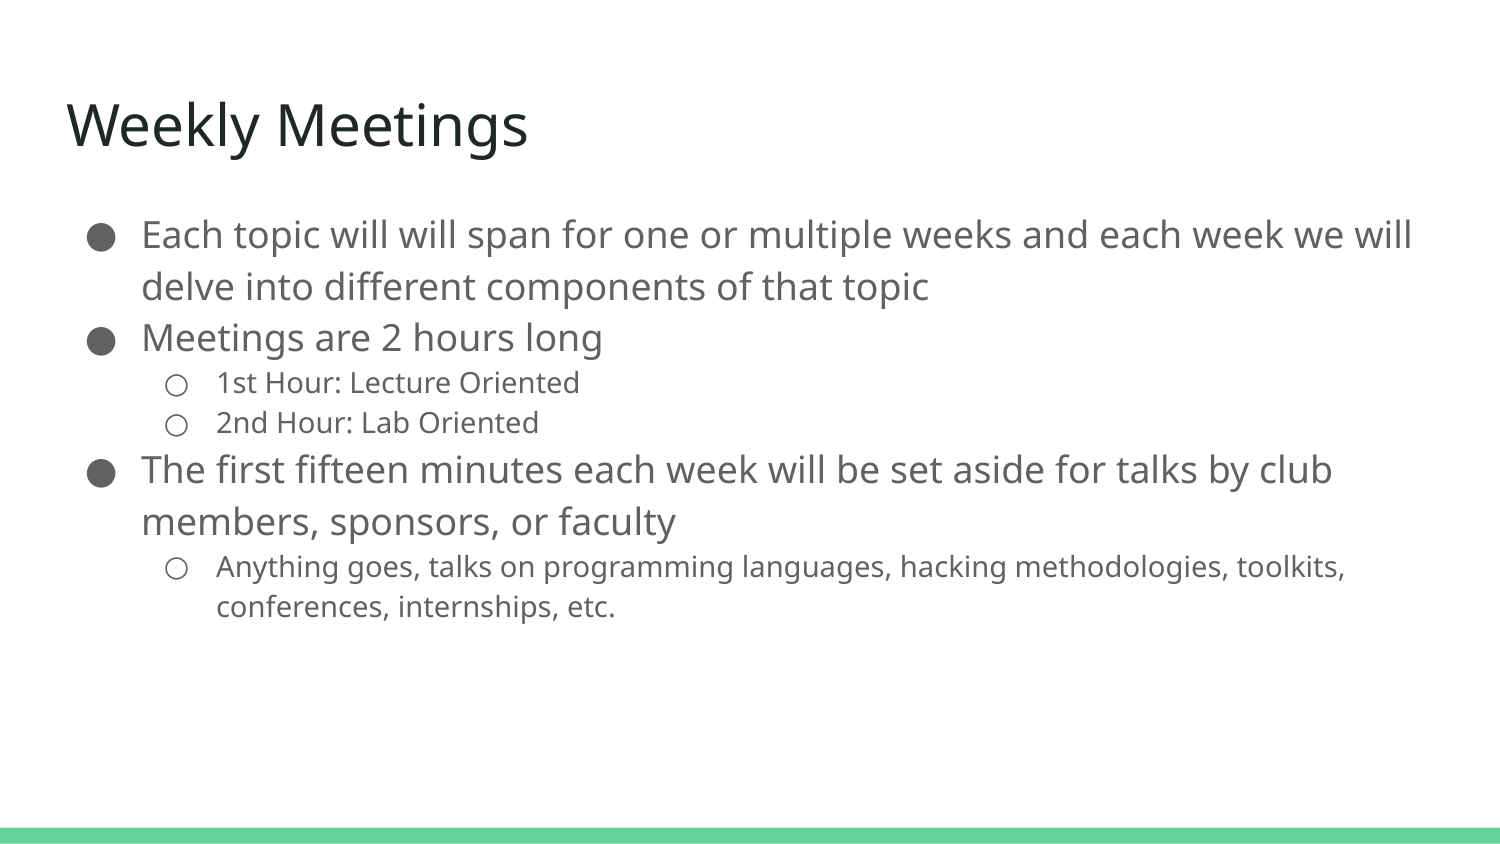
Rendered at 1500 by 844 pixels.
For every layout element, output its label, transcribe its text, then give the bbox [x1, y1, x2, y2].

list Each topic will will span for one or multiple weeks and each week we will delve into different components of that topic Meetings are 2 hours long 1st Hour: Lecture Oriented 2nd Hour: Lab Oriented The first fifteen minutes each week will be set aside for talks by club members, sponsors, or faculty Anything goes, talks on programming languages, hacking methodologies, toolkits, conferences, internships, etc. [51, 189, 1449, 750]
title Weekly Meetings [51, 72, 1449, 167]
